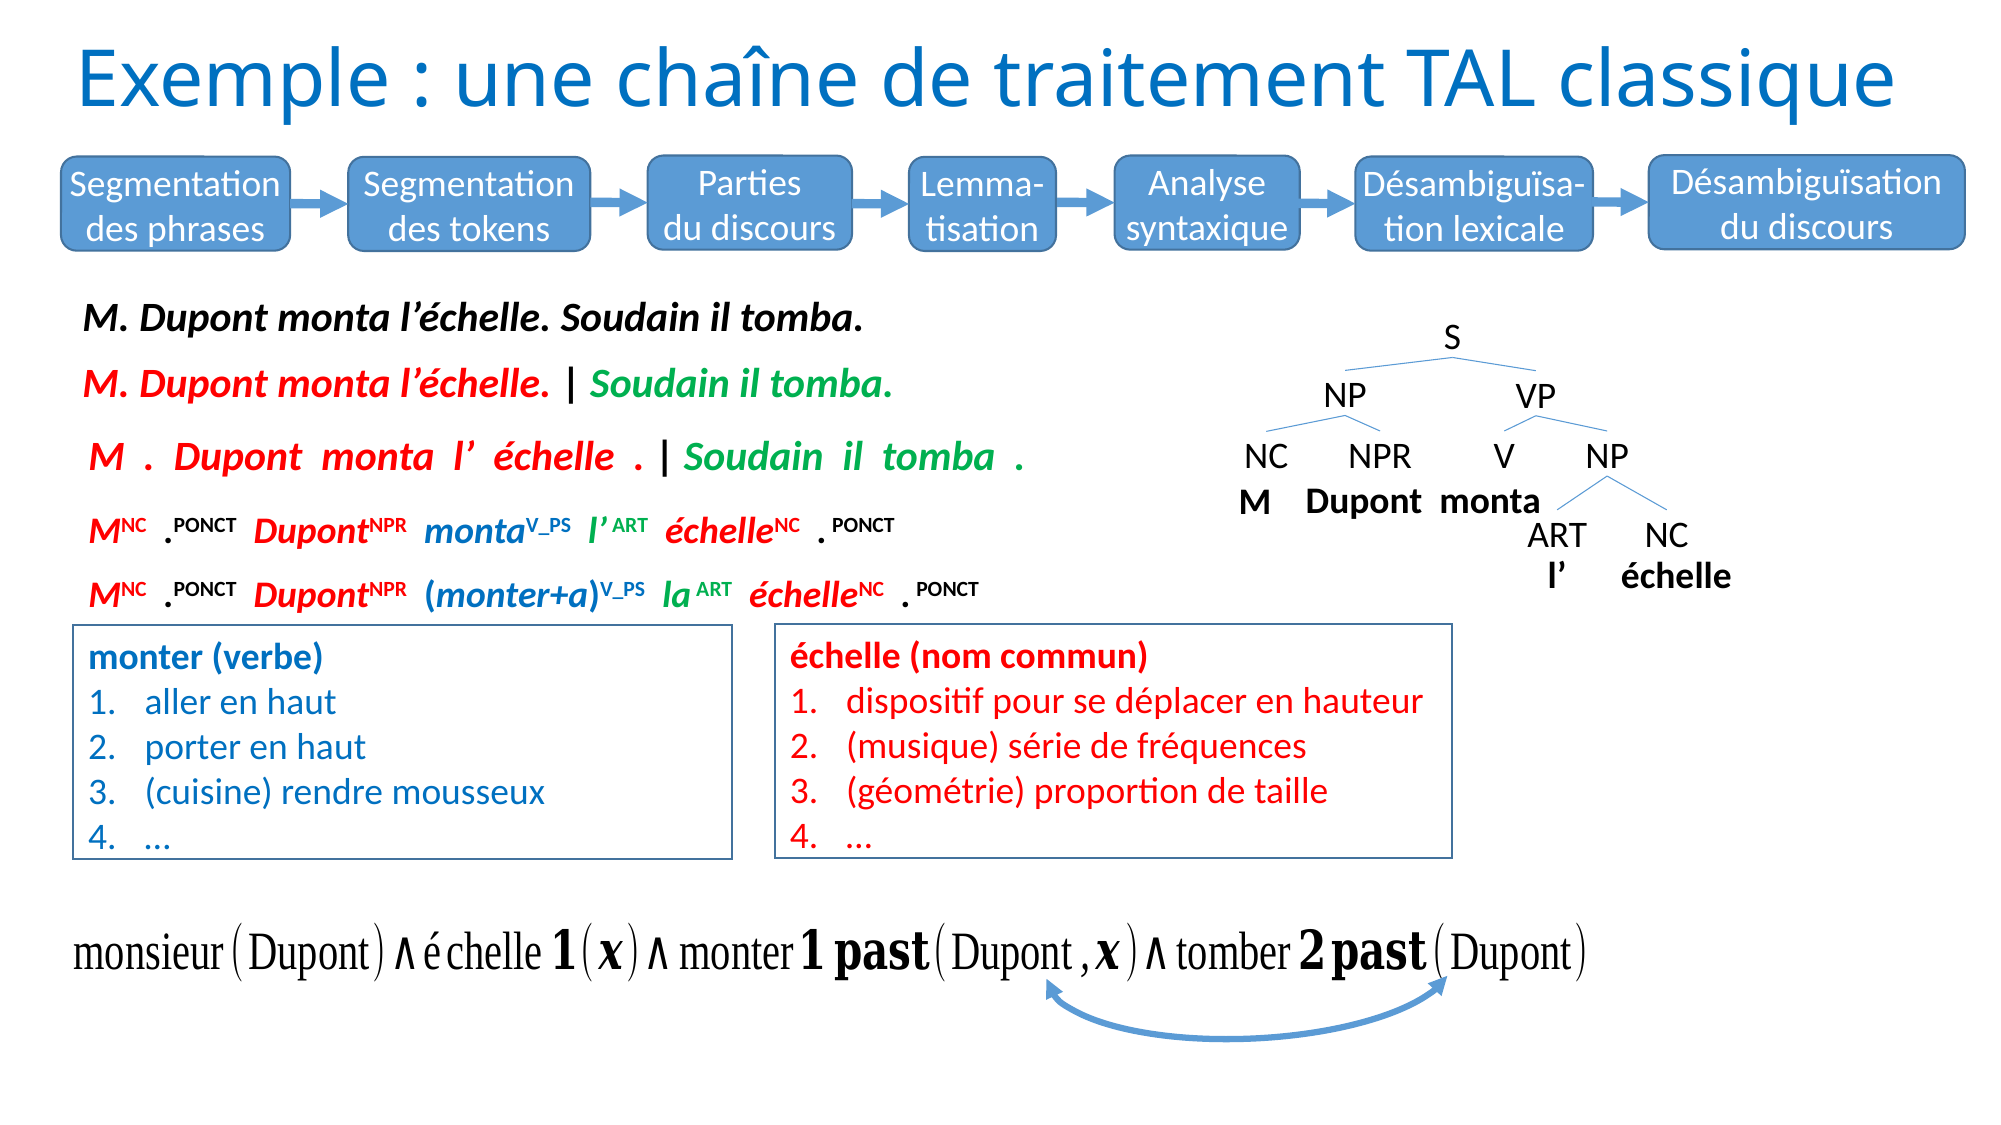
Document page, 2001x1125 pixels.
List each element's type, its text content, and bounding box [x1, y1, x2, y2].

text_box Lemma-tisation [907, 155, 1058, 253]
text_box Parties du discours [646, 154, 854, 251]
text_box M. Dupont monta l’échelle. | Soudain il tomba. [60, 347, 917, 413]
text_box Segmentation des phrases [59, 155, 292, 252]
text_box [1044, 968, 1448, 1040]
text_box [1215, 312, 1737, 597]
text_box monter (verbe) aller en haut porter en haut (cuisine) rendre mousseux … [72, 624, 733, 860]
text_box M. Dupont monta l’échelle. Soudain il tomba. [60, 282, 888, 347]
text_box Segmentation des tokens [347, 155, 592, 253]
text_box Désambiguïsation du discours [1647, 154, 1966, 251]
title Exemple : une chaîne de traitement TAL classique [60, 30, 1952, 133]
text_box M . Dupont monta l’ échelle . | Soudain il tomba . [73, 420, 1096, 486]
text_box Analyse syntaxique [1113, 154, 1301, 251]
text_box Désambiguïsa-tion lexicale [1354, 155, 1595, 252]
text_box MNC .PONCT DupontNPR (monter+a)V_PS la ART échelleNC . PONCT [73, 563, 1096, 623]
text_box MNC .PONCT DupontNPR montaV_PS l’ ART échelleNC . PONCT [73, 498, 1096, 559]
text_box échelle (nom commun) dispositif pour se déplacer en hauteur (musique) série de fréquences (géométrie) proportion de taille … [774, 623, 1453, 859]
